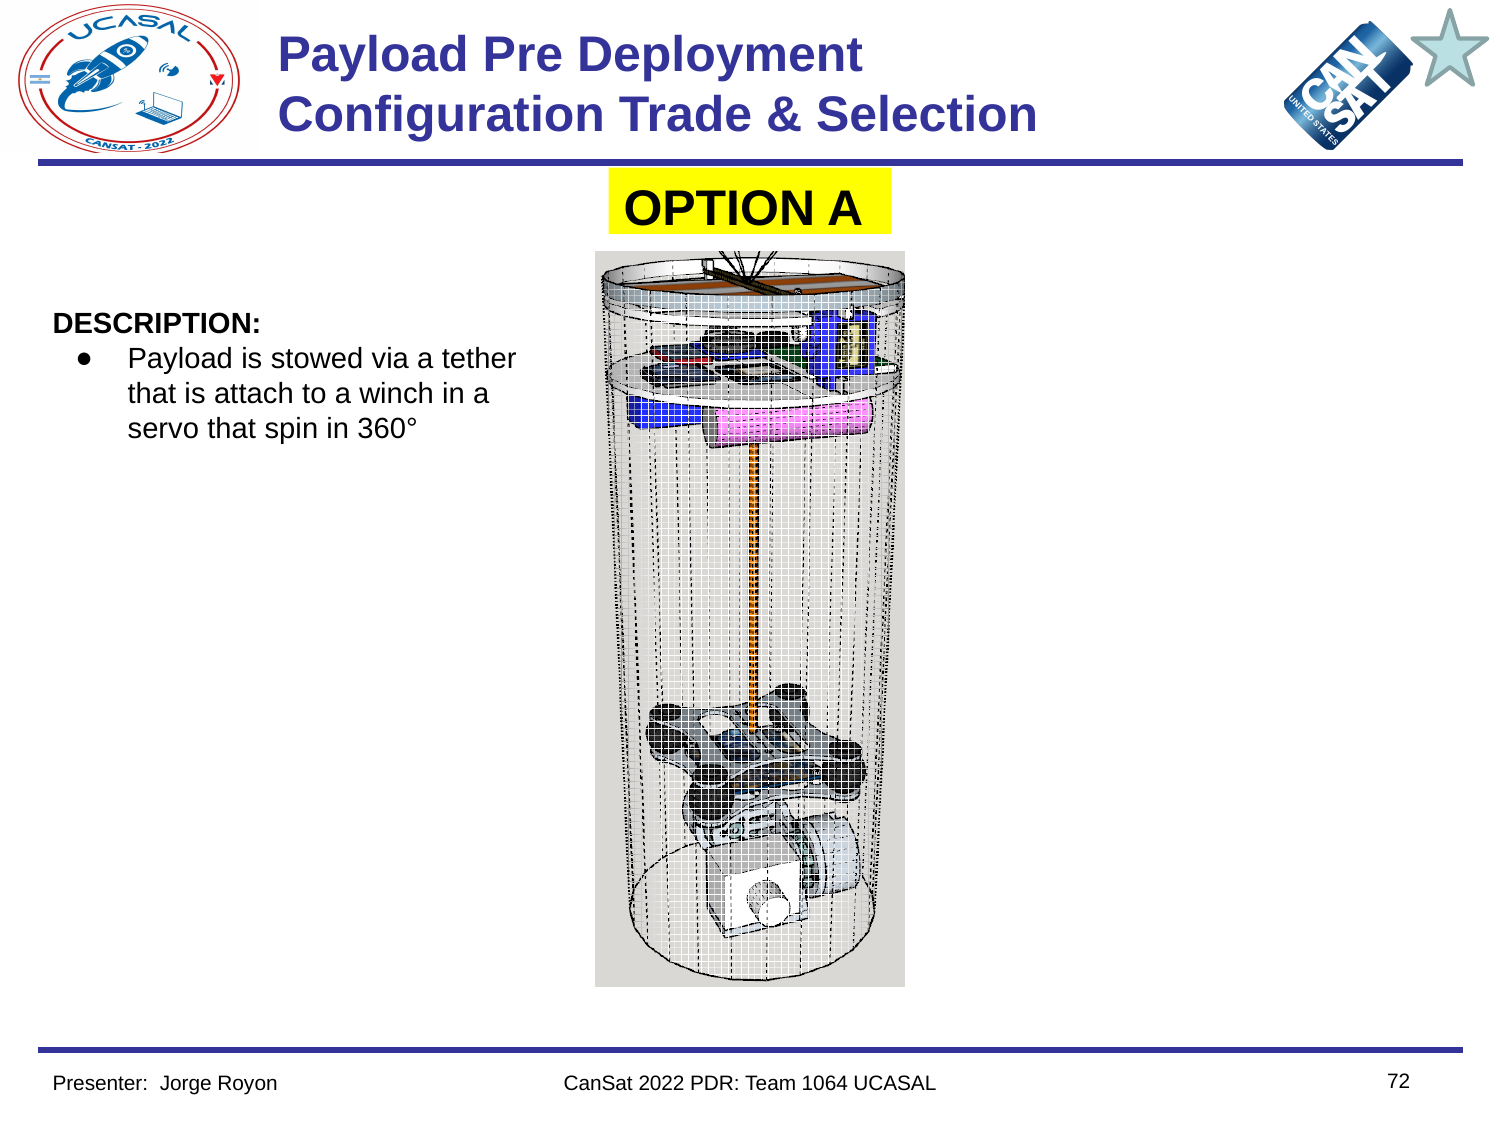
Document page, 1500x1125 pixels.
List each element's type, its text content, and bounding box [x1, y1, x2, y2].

text_box Presenter: Jorge Royon [37, 1062, 413, 1103]
footer CanSat 2022 PDR: Team 1064 UCASAL [450, 1062, 1050, 1103]
title Payload Pre Deployment Configuration Trade & Selection [263, 12, 1238, 150]
picture [0, 0, 260, 153]
slide_number ‹#› [1312, 1059, 1425, 1100]
text_box [1412, 9, 1488, 85]
picture [1284, 21, 1413, 150]
picture [595, 251, 905, 987]
text_box DESCRIPTION: Payload is stowed via a tether that is attach to a winch in a servo that spin in 360° [37, 289, 583, 460]
list OPTION A [608, 167, 892, 234]
